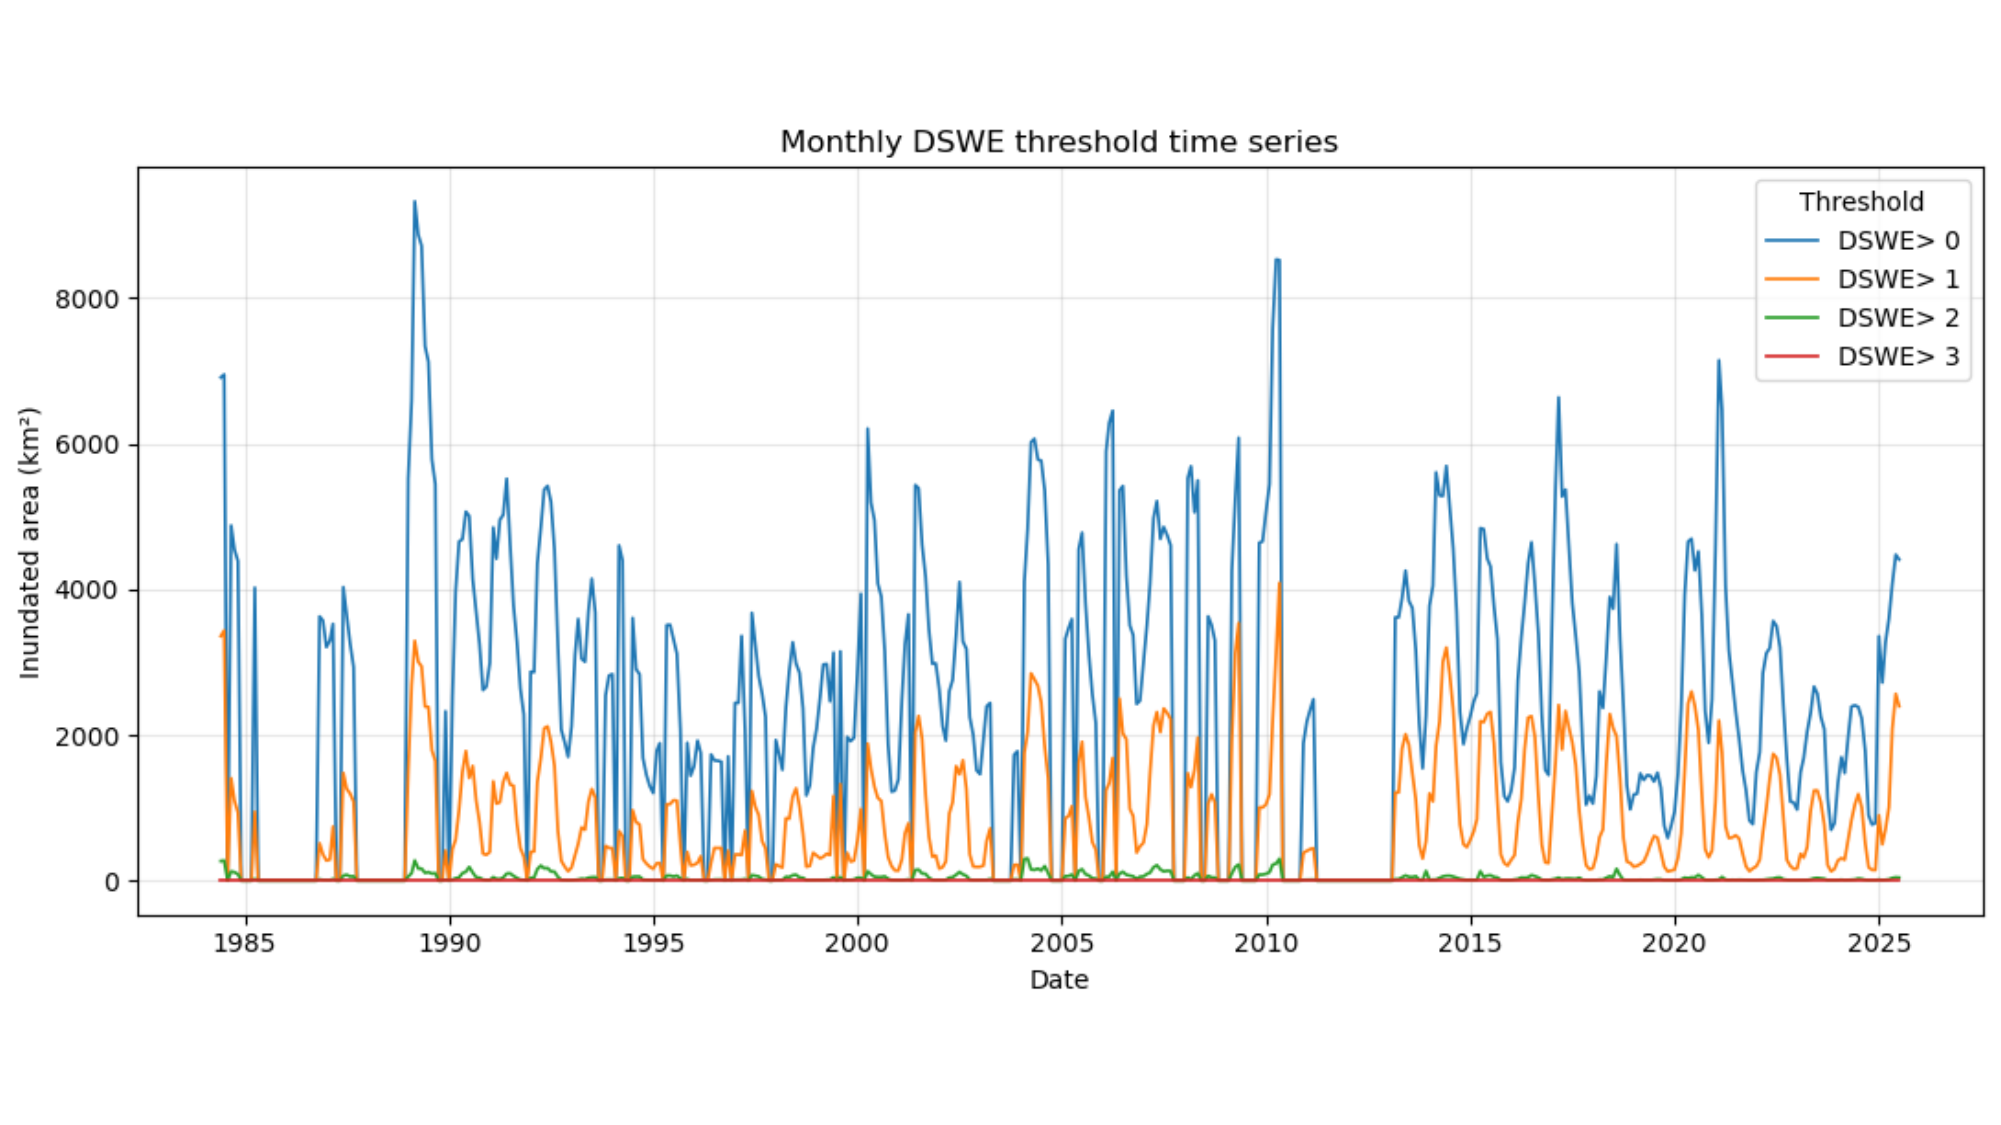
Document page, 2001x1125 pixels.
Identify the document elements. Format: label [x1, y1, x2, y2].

picture [0, 111, 2000, 1013]
